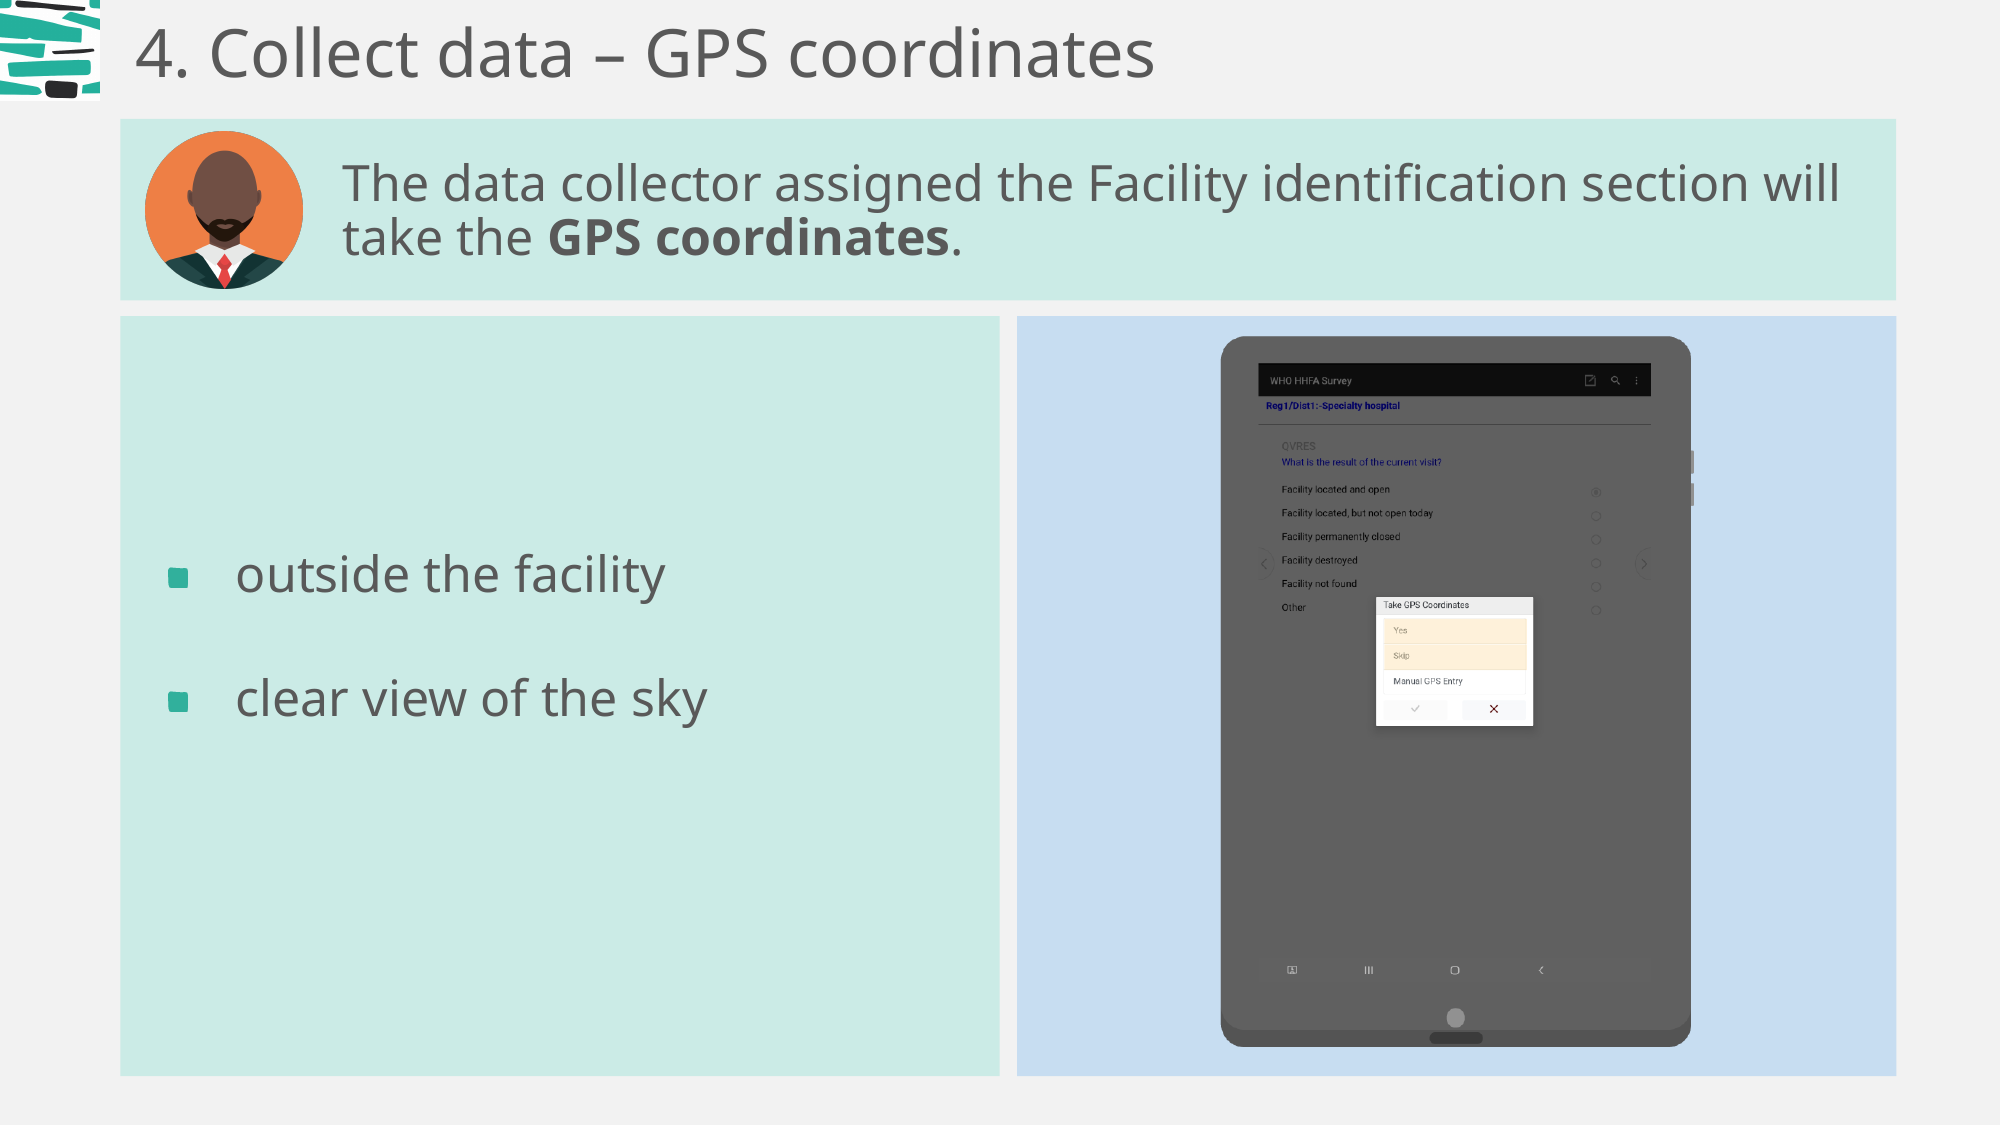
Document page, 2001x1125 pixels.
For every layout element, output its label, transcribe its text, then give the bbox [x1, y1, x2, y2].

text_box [0, 0, 1780, 101]
text_box The data collector assigned the Facility identification section will take the GPS coordinates. [327, 151, 1870, 274]
text_box [120, 118, 1897, 301]
text_box [120, 316, 1000, 1077]
picture [168, 567, 188, 588]
text_box outside the facility [220, 542, 980, 612]
text_box clear view of the sky [220, 665, 980, 735]
picture [145, 131, 303, 289]
picture [168, 691, 188, 712]
picture [1220, 336, 1694, 1047]
text_box [1017, 316, 1897, 1077]
